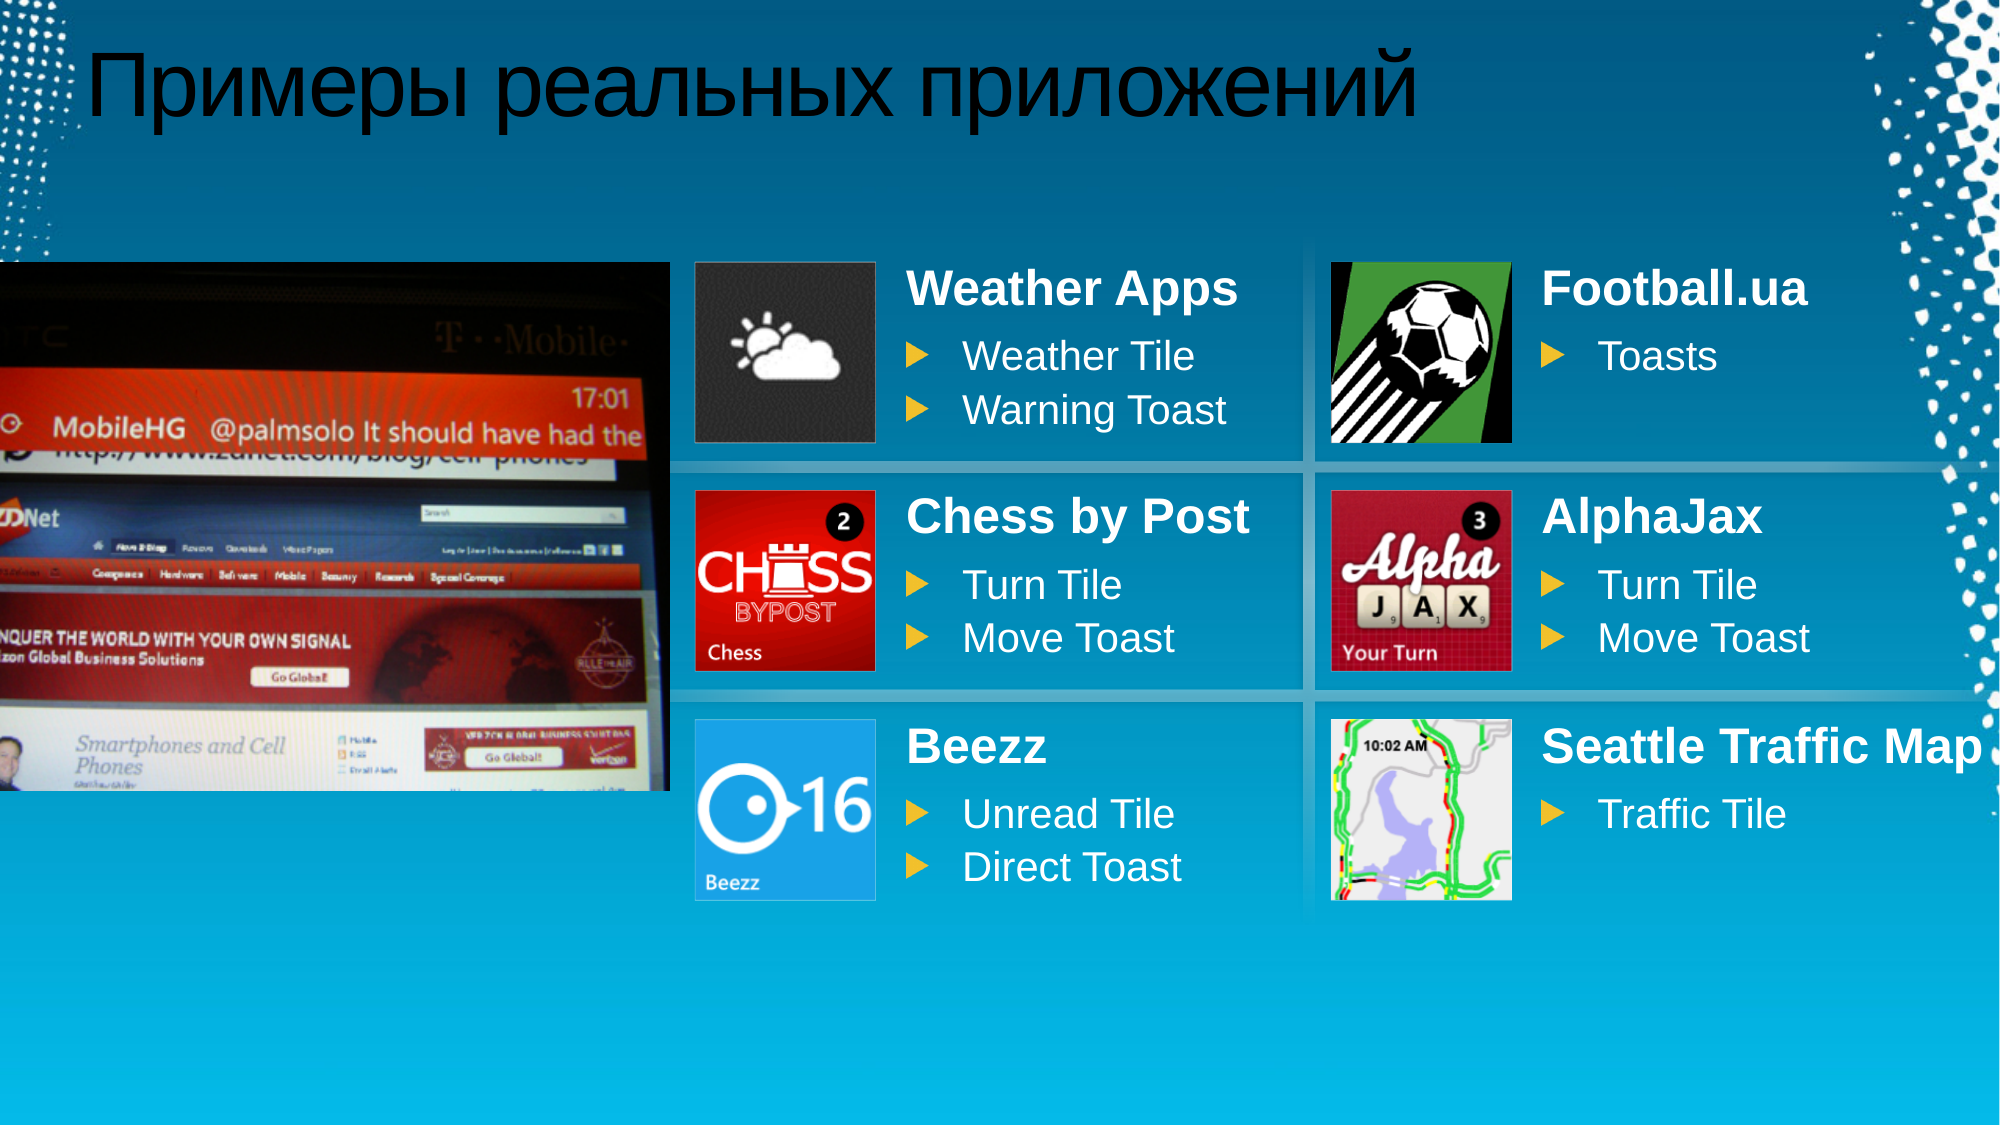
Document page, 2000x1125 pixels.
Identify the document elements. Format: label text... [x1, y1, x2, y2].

picture [54, 76, 60, 83]
picture [34, 101, 43, 111]
picture [45, 16, 55, 24]
picture [1331, 720, 1511, 900]
picture [56, 47, 64, 55]
picture [1898, 188, 1912, 198]
picture [1915, 109, 1924, 119]
picture [1920, 257, 1932, 264]
picture [1331, 491, 1512, 671]
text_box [905, 719, 1273, 894]
picture [33, 0, 42, 10]
picture [1978, 517, 1987, 527]
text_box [1541, 490, 1908, 665]
picture [9, 84, 15, 91]
picture [1926, 344, 1939, 358]
picture [1950, 359, 1960, 366]
picture [1935, 177, 1945, 189]
picture [1914, 164, 1923, 177]
picture [1970, 426, 1980, 436]
picture [1991, 747, 2000, 765]
picture [1946, 155, 1961, 167]
picture [0, 259, 671, 790]
picture [1948, 413, 1958, 424]
picture [43, 42, 49, 53]
picture [1946, 525, 1956, 533]
picture [1942, 473, 1958, 483]
picture [1963, 535, 1977, 550]
picture [1960, 392, 1970, 403]
picture [11, 55, 21, 64]
picture [1925, 141, 1935, 155]
picture [29, 27, 38, 38]
picture [1911, 223, 1918, 230]
picture [16, 22, 23, 34]
picture [1958, 445, 1968, 459]
picture [1919, 367, 1930, 378]
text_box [905, 490, 1273, 665]
picture [28, 42, 36, 53]
picture [0, 24, 9, 33]
picture [1983, 714, 1993, 727]
picture [24, 72, 32, 79]
picture [1889, 152, 1901, 166]
picture [47, 0, 57, 10]
picture [1930, 291, 1941, 297]
picture [1942, 269, 1953, 276]
picture [16, 143, 21, 151]
picture [1935, 431, 1946, 449]
picture [1988, 702, 2000, 709]
picture [1932, 235, 1943, 241]
picture [1963, 278, 1976, 291]
picture [30, 14, 40, 23]
picture [33, 88, 42, 97]
picture [1963, 335, 1972, 344]
picture [6, 97, 12, 105]
picture [0, 155, 5, 163]
picture [1935, 0, 2000, 306]
picture [1983, 404, 1992, 414]
picture [1991, 637, 2000, 652]
picture [695, 491, 875, 671]
picture [1935, 379, 1948, 391]
picture [26, 57, 34, 68]
picture [1992, 438, 2000, 448]
picture [1331, 262, 1511, 443]
picture [58, 32, 66, 41]
picture [31, 131, 37, 138]
picture [1953, 301, 1962, 312]
title Примеры реальных приложений [85, 37, 1914, 138]
picture [1972, 570, 1986, 583]
picture [38, 74, 47, 80]
picture [18, 0, 29, 6]
picture [1957, 187, 1971, 200]
picture [1981, 604, 2000, 620]
picture [18, 13, 26, 19]
picture [1914, 308, 1929, 326]
picture [1921, 0, 1934, 8]
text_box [905, 262, 1273, 437]
picture [33, 116, 40, 124]
text_box [676, 231, 2000, 930]
picture [17, 129, 23, 136]
picture [1995, 582, 2000, 595]
picture [1955, 557, 1965, 573]
picture [1988, 547, 2000, 561]
picture [1972, 312, 1985, 322]
picture [1990, 492, 2000, 505]
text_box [1541, 719, 1990, 839]
picture [1974, 683, 1985, 689]
picture [1945, 213, 1955, 220]
picture [1955, 246, 1965, 256]
picture [1922, 200, 1934, 207]
picture [1984, 349, 1992, 357]
picture [41, 59, 48, 67]
picture [1909, 274, 1920, 291]
picture [1925, 87, 1941, 99]
picture [1979, 657, 1995, 676]
picture [1973, 368, 1982, 380]
picture [10, 69, 17, 78]
picture [0, 40, 9, 45]
picture [1963, 589, 1976, 607]
picture [1994, 382, 2000, 391]
picture [1929, 27, 1945, 45]
picture [695, 720, 875, 900]
picture [1938, 122, 1950, 133]
picture [55, 62, 62, 69]
picture [1892, 212, 1902, 216]
picture [1993, 321, 2000, 339]
picture [1969, 625, 1985, 642]
picture [1928, 399, 1939, 415]
picture [1952, 502, 1967, 516]
picture [1941, 324, 1952, 332]
picture [42, 31, 53, 39]
picture [13, 41, 25, 49]
picture [3, 10, 11, 18]
picture [695, 262, 875, 443]
picture [1968, 481, 1978, 492]
picture [1900, 240, 1912, 254]
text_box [1541, 262, 1908, 381]
